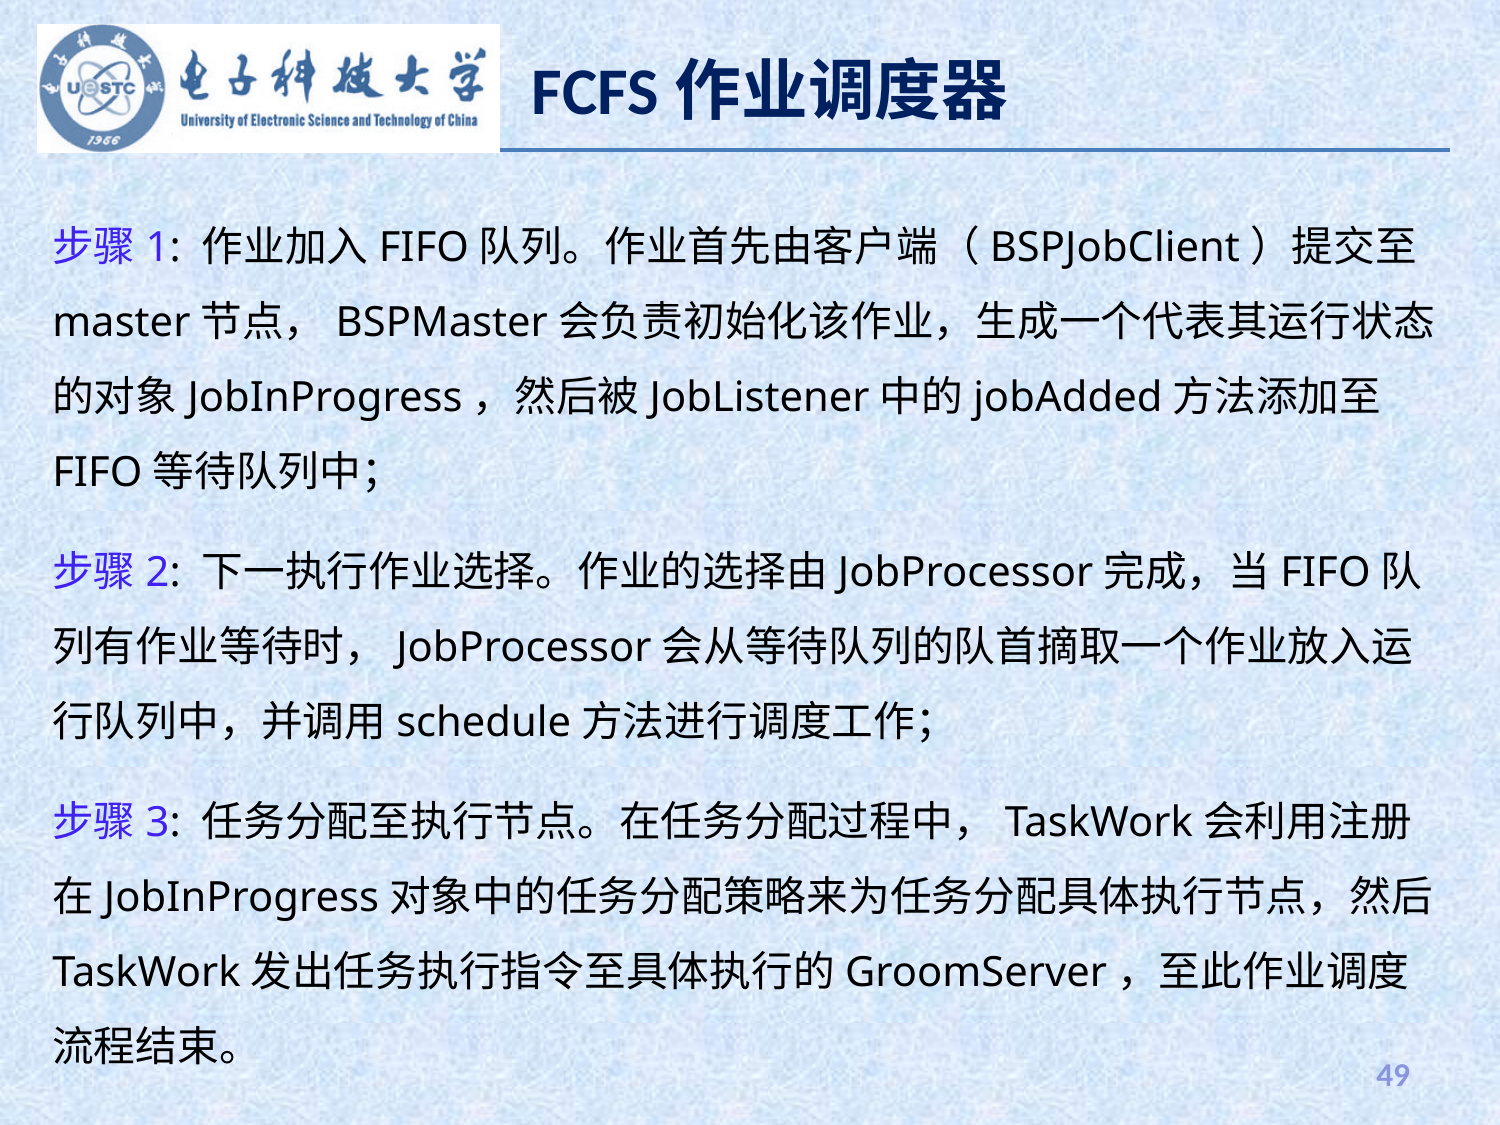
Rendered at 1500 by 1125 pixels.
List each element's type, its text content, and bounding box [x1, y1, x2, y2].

text_box FCFS作业调度器 [517, 40, 1430, 136]
slide_number 49 [1074, 1078, 1425, 1103]
text_box 步骤1: 作业加入FIFO队列。作业首先由客户端（BSPJobClient）提交至master节点，BSPMaster会负责初始化该作业，生成一个代表其运行状态的对象JobInProgress，然后被JobListener中的jobAdded方法添加至FIFO等待队列中； 步骤2: 下一执行作业选择。作业的选择由JobProcessor完成，当FIFO队列有作业等待时，JobProcessor会从等待队列的队首摘取一个作业放入运行队列中，并调用schedule方法进行调度工作； 步骤3: 任务分配至执行节点。在任务分配过程中，TaskWork会利用注册在JobInProgress对象中的任务分配策略来为任务分配具体执行节点，然后TaskWork发出任务执行指令至具体执行的GroomServer，至此作业调度流程结束。 [37, 187, 1450, 1078]
picture [0, 0, 1500, 1125]
